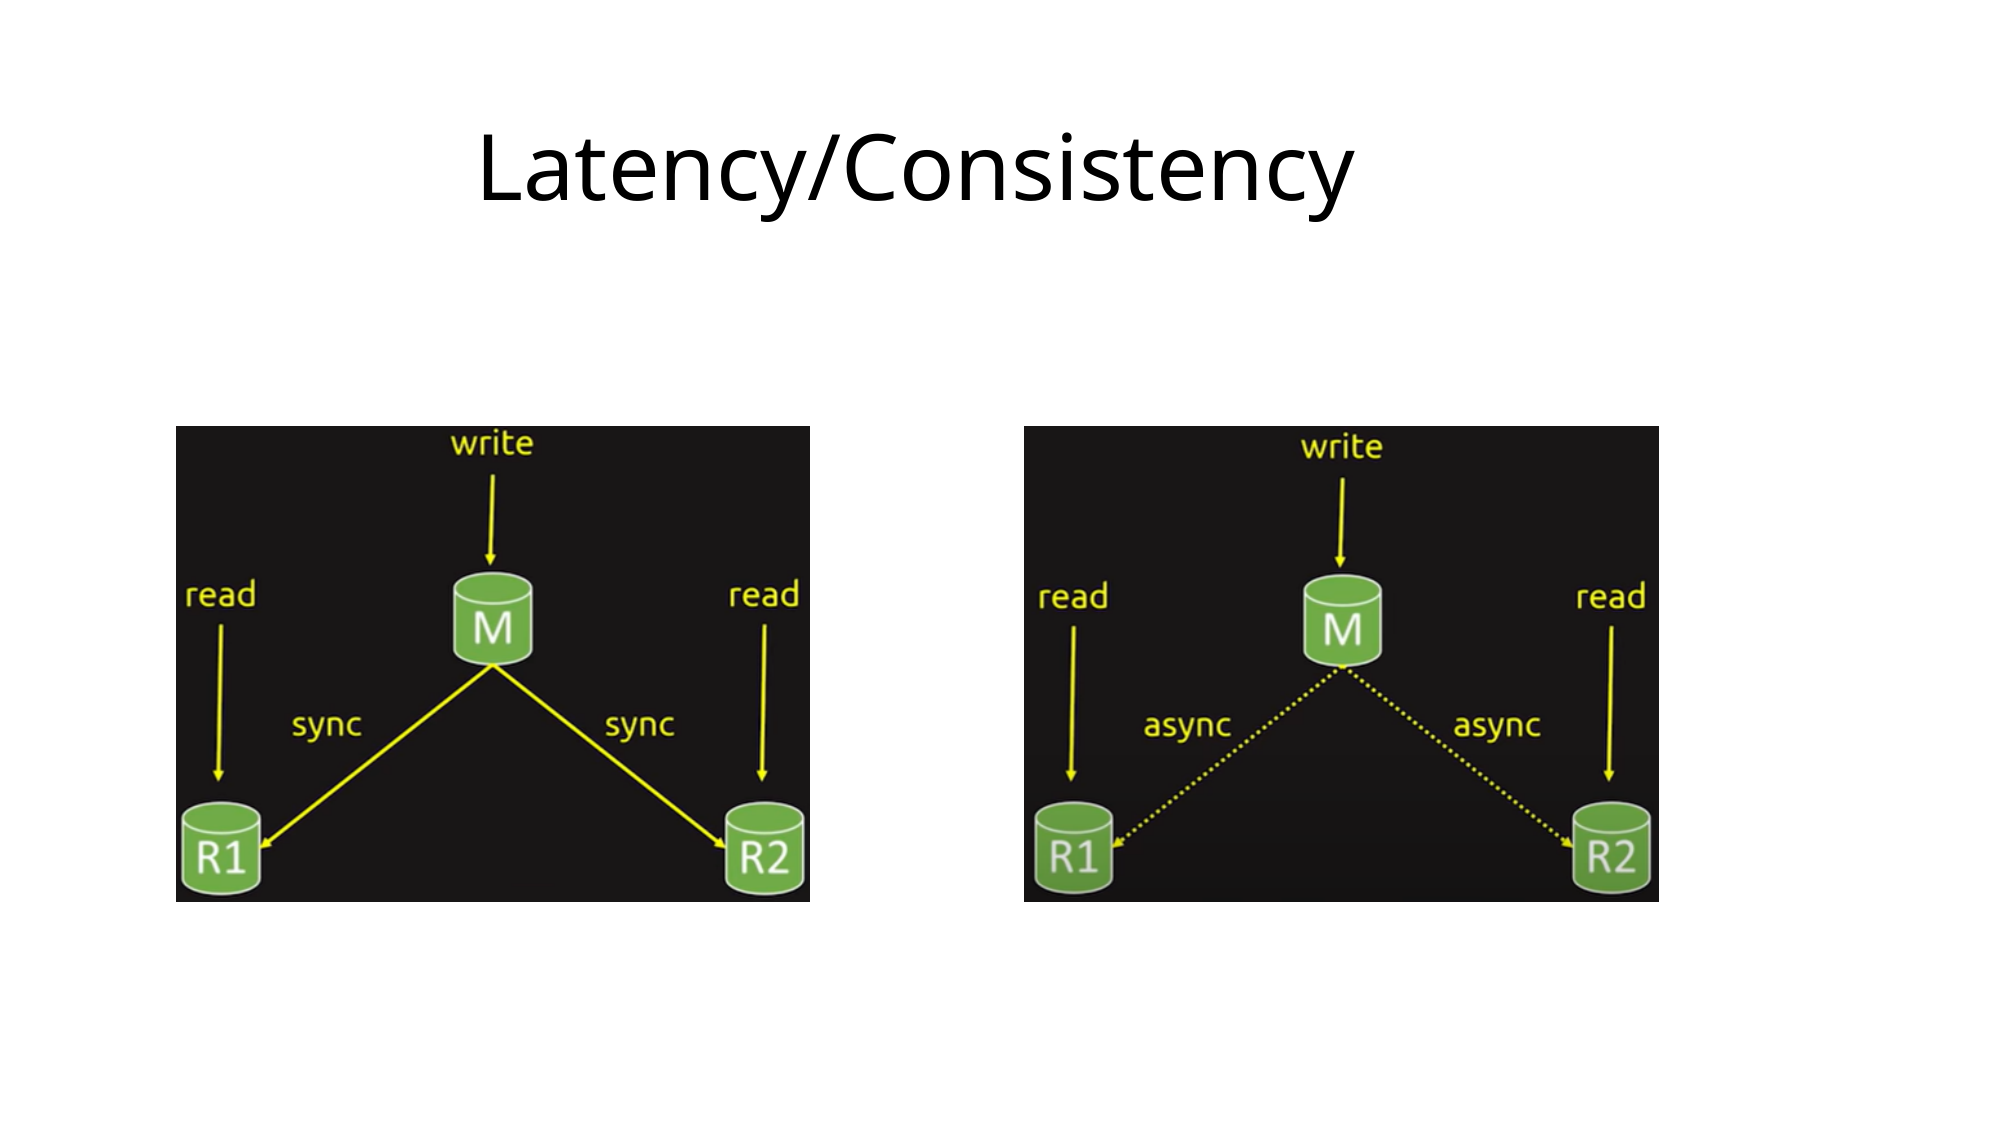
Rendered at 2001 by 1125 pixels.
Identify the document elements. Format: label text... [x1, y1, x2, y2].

picture [176, 426, 810, 902]
title Latency/Consistency [53, 62, 1779, 280]
picture [1023, 426, 1659, 902]
